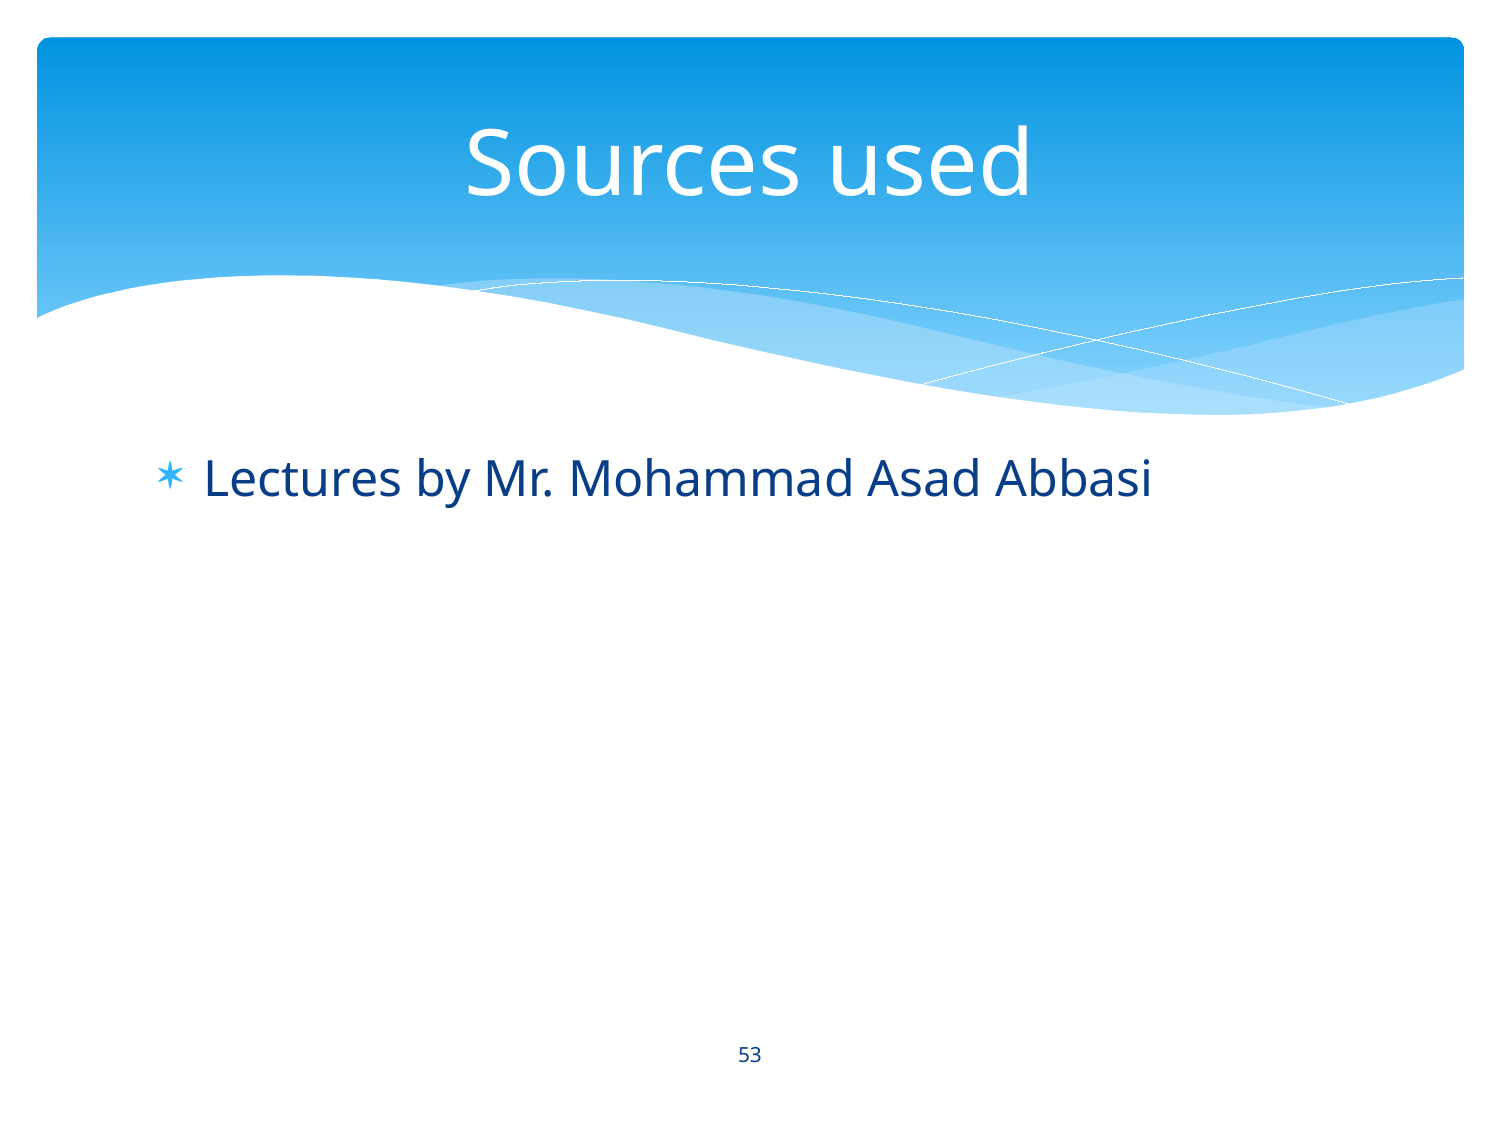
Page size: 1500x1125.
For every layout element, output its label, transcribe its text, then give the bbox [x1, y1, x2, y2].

slide_number 53 [654, 1025, 846, 1086]
list Lectures by Mr. Mohammad Asad Abbasi [143, 438, 1359, 1005]
title Sources used [75, 55, 1425, 261]
